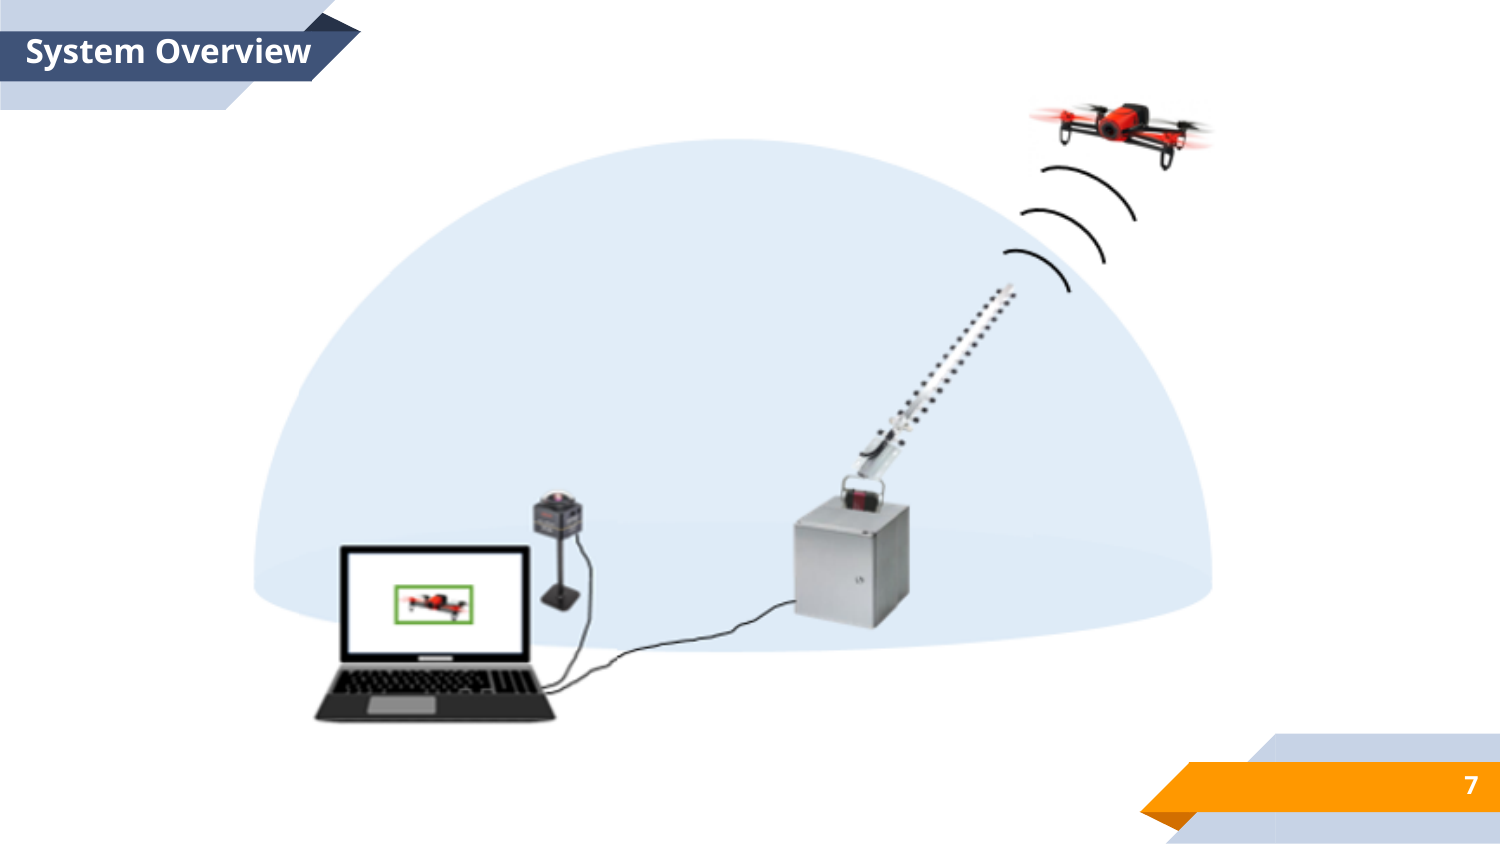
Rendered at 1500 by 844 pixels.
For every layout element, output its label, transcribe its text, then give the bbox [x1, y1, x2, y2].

slide_number 7 [1249, 760, 1494, 813]
text_box System Overview [10, 22, 912, 149]
picture [248, 94, 1250, 739]
